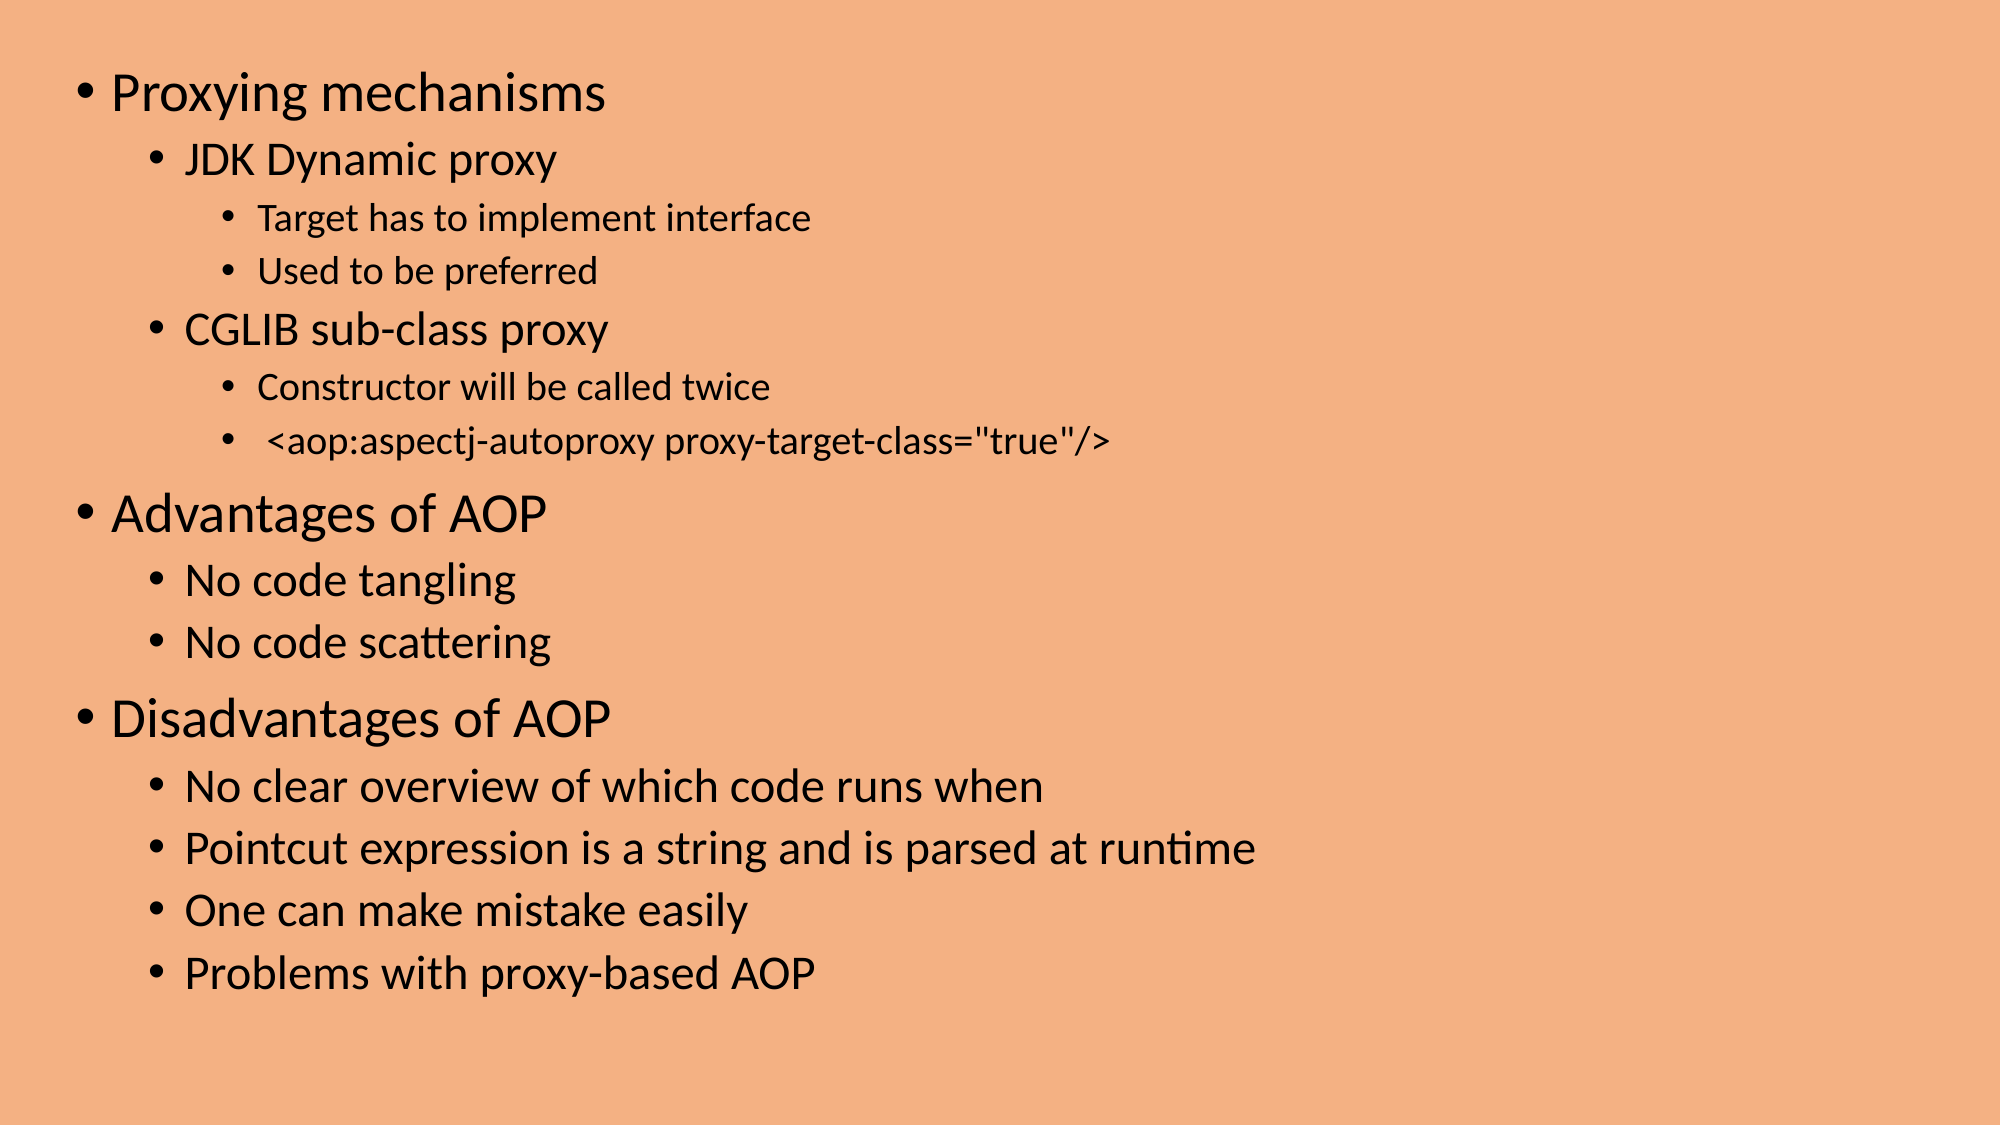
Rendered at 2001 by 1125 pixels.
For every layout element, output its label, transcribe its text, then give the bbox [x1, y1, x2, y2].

list Proxying mechanisms JDK Dynamic proxy Target has to implement interface Used to be preferred CGLIB sub-class proxy Constructor will be called twice <aop:aspectj-autoproxy proxy-target-class="true"/> Advantages of AOP No code tangling No code scattering Disadvantages of AOP No clear overview of which code runs when Pointcut expression is a string and is parsed at runtime One can make mistake easily Problems with proxy-based AOP [60, 55, 1863, 1014]
